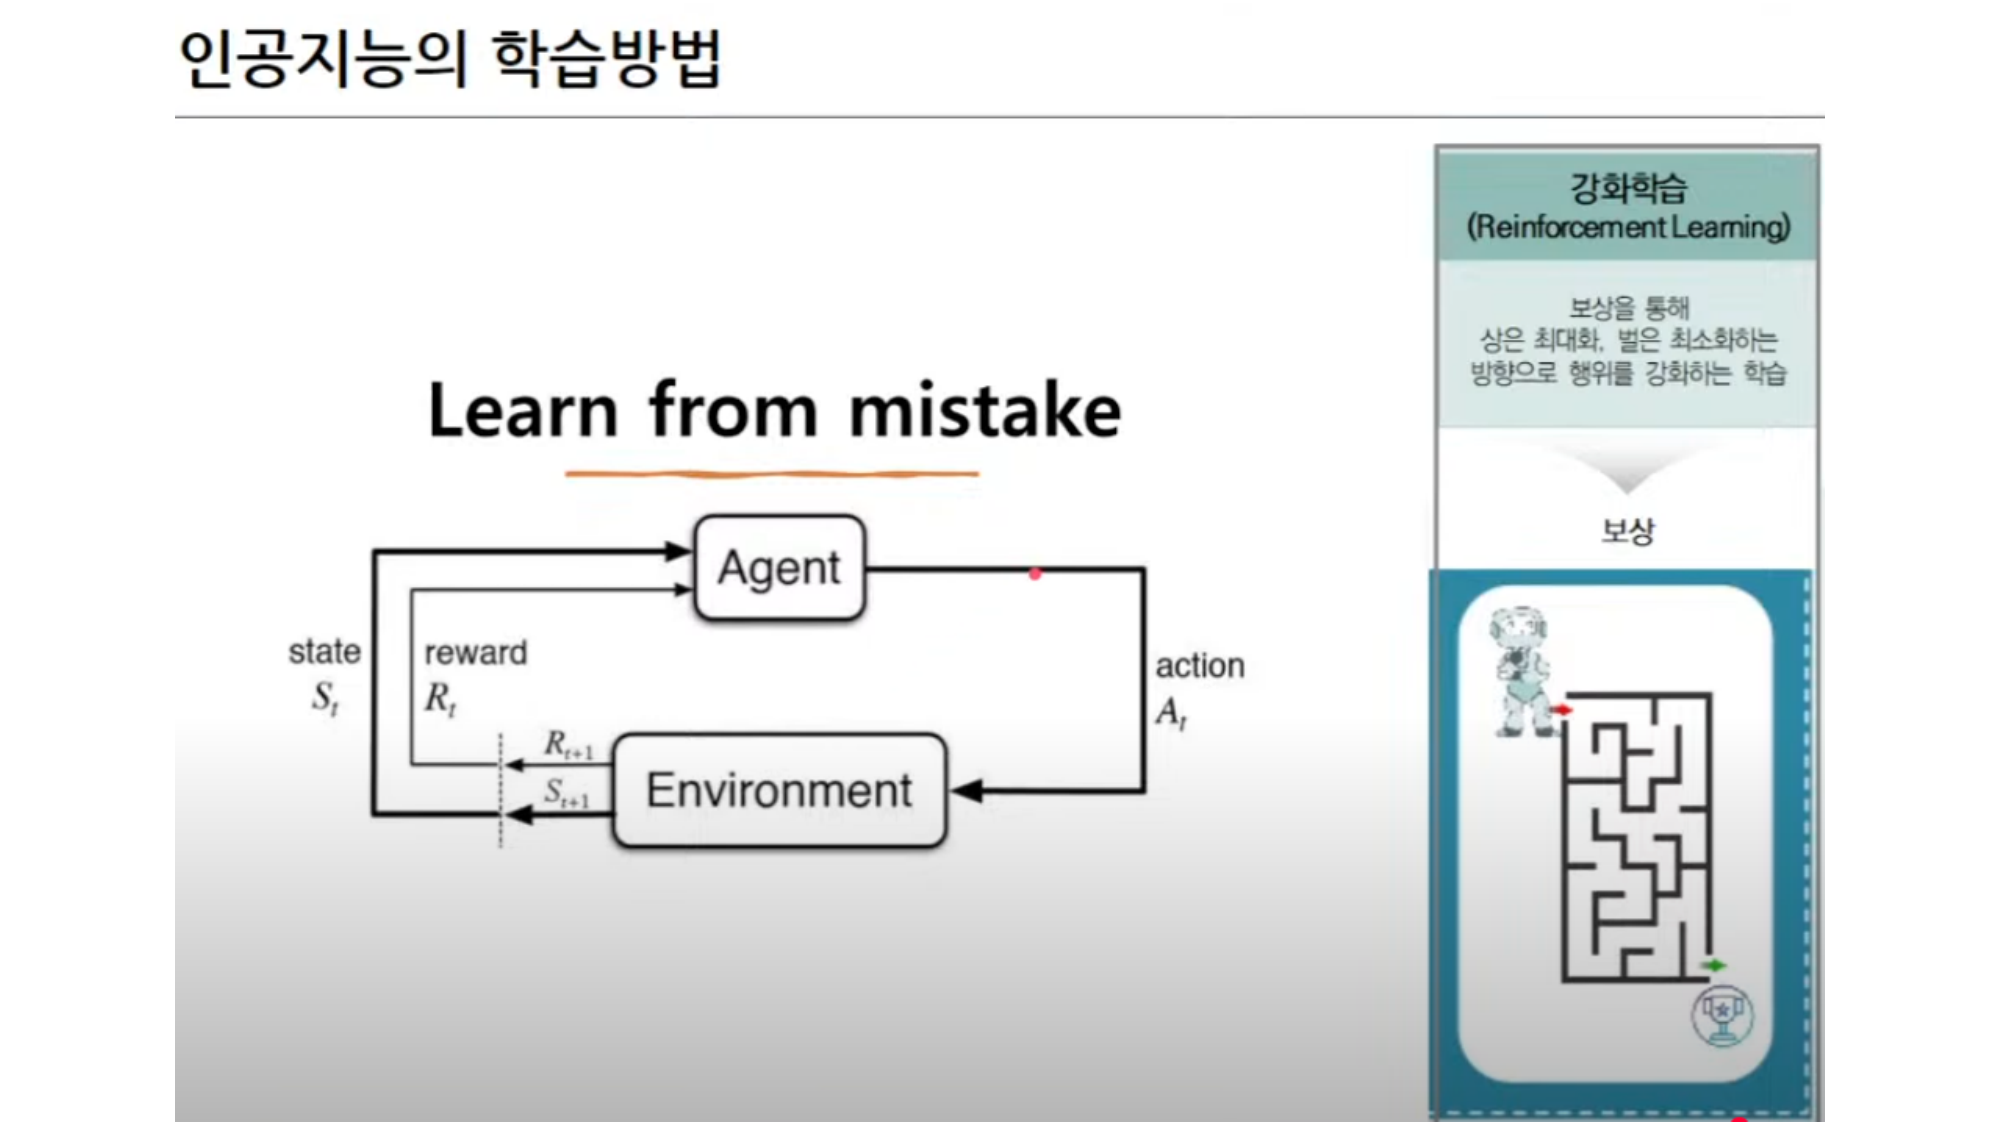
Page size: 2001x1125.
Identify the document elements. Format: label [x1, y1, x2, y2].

picture [175, 3, 1825, 1122]
